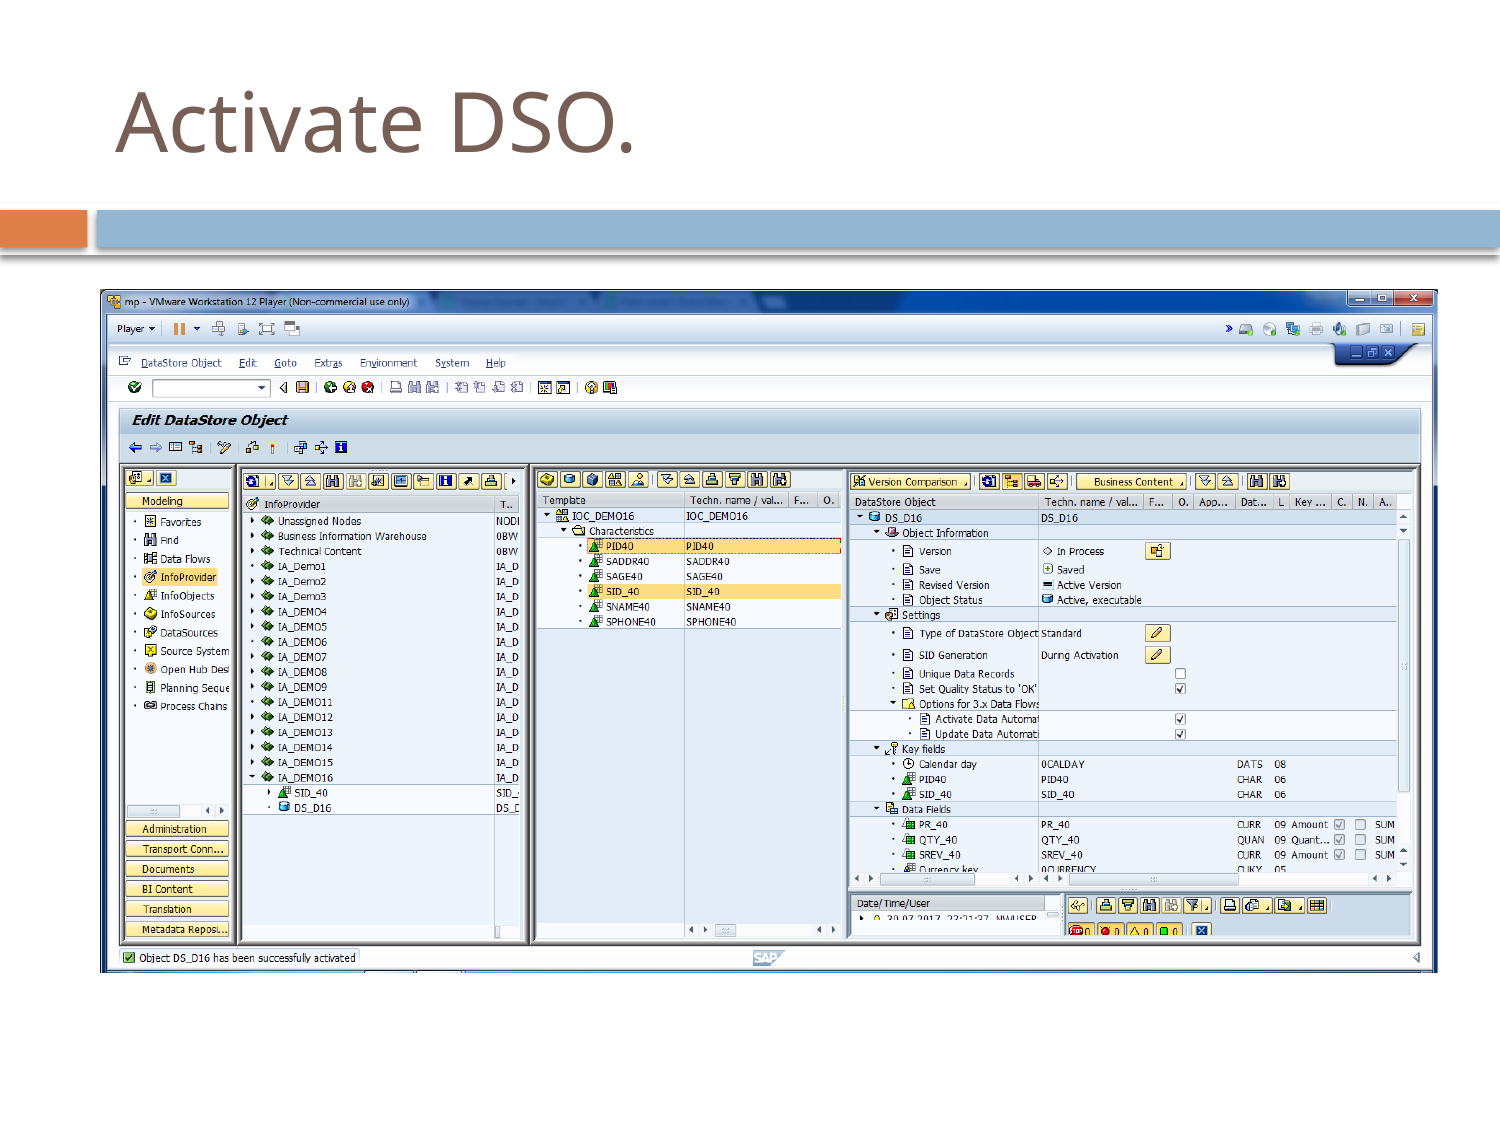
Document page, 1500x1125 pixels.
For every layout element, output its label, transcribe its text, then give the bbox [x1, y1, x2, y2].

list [100, 289, 1439, 973]
title Activate DSO. [100, 37, 1438, 200]
